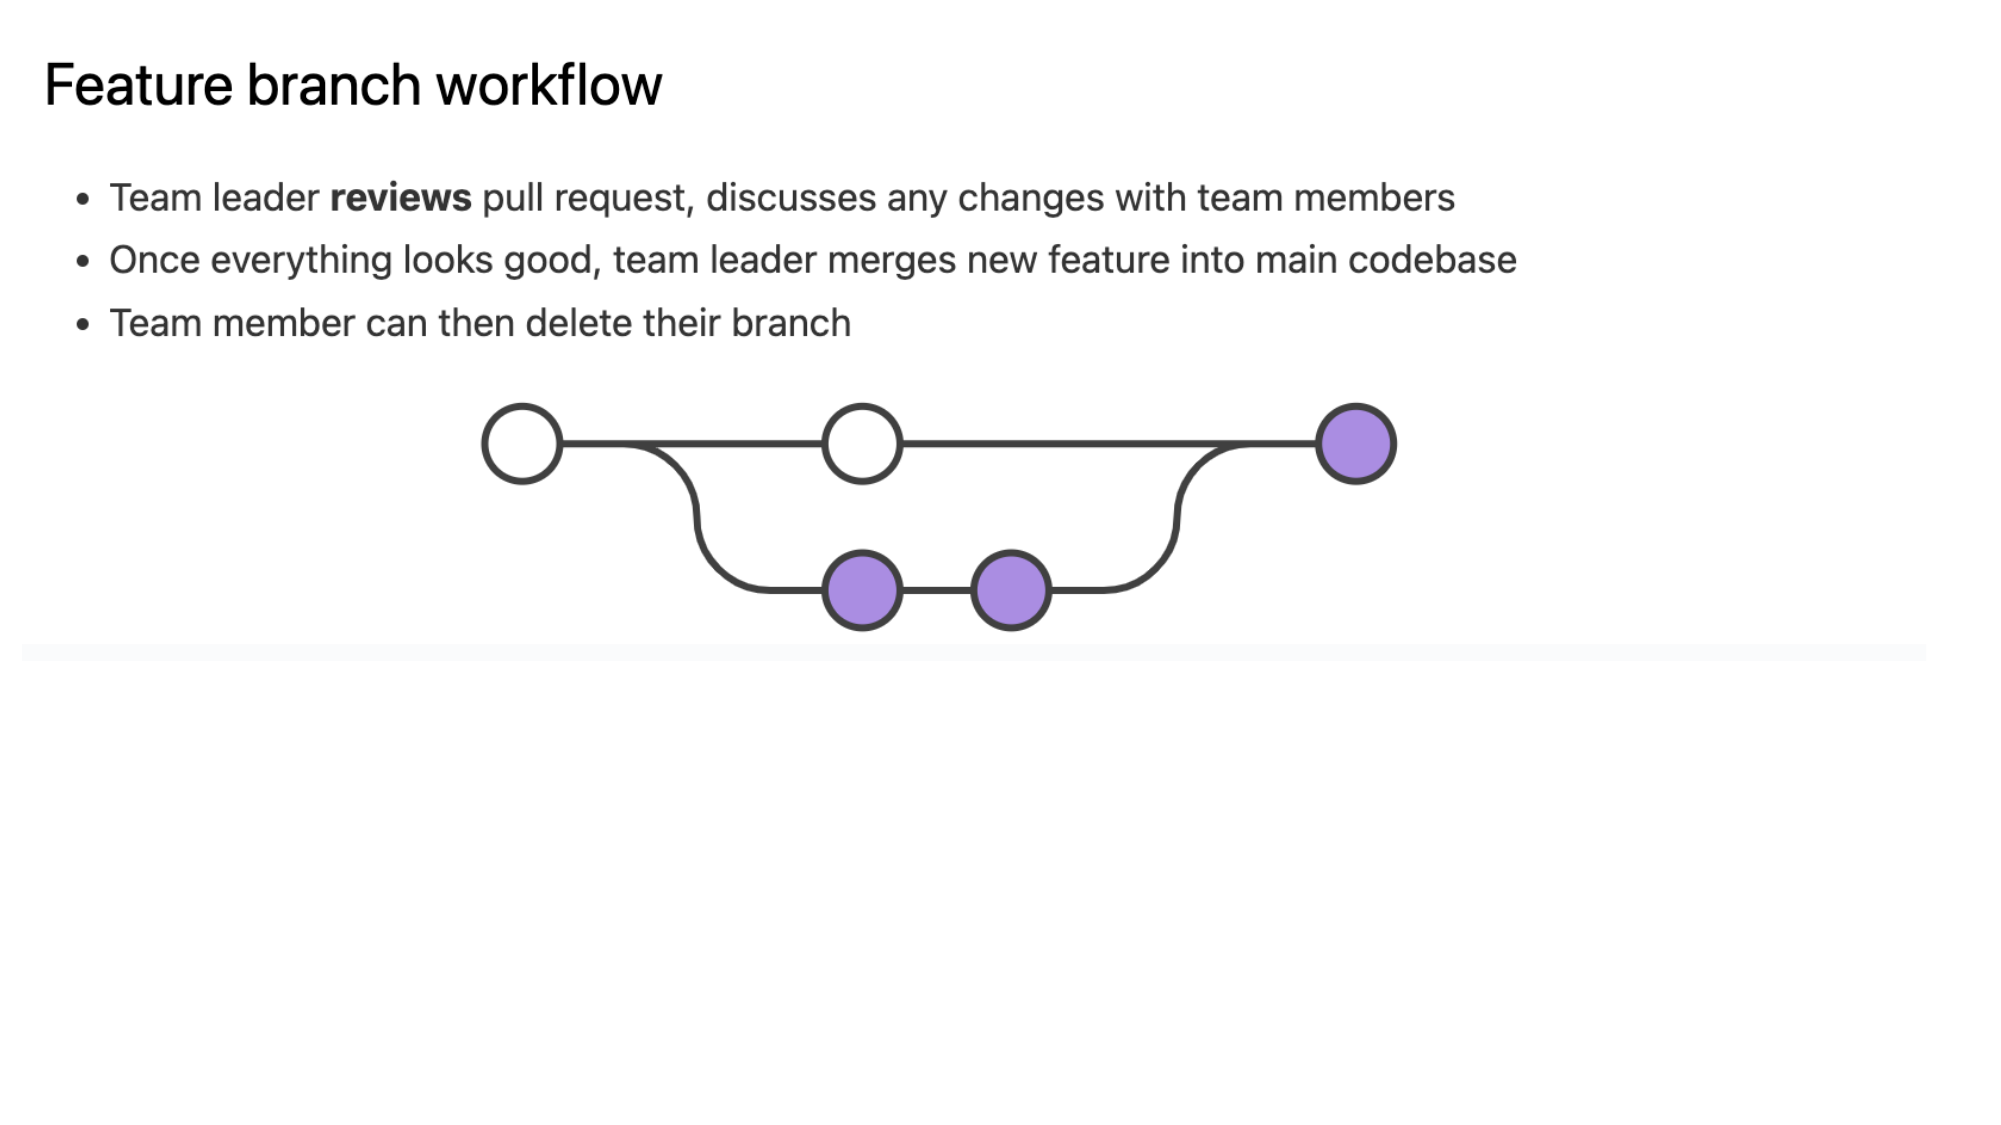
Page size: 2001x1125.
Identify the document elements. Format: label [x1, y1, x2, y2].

picture [0, 19, 1893, 143]
picture [22, 157, 1938, 661]
